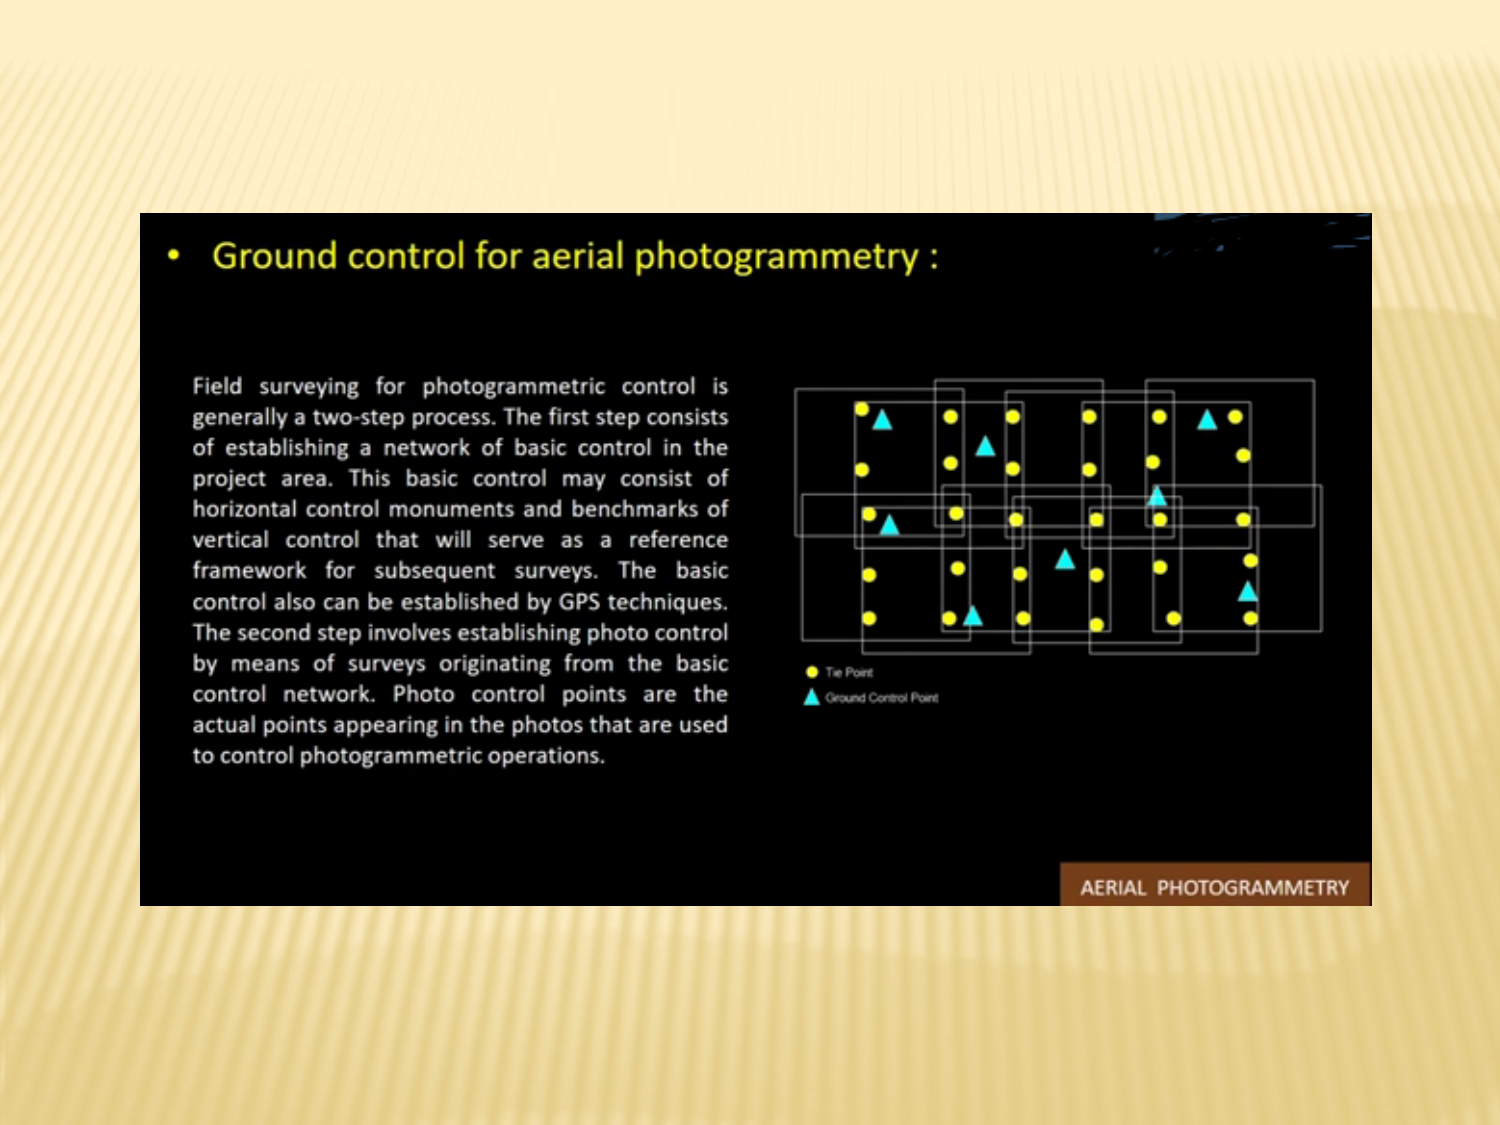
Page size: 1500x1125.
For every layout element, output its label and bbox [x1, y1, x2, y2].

picture [140, 212, 1372, 906]
